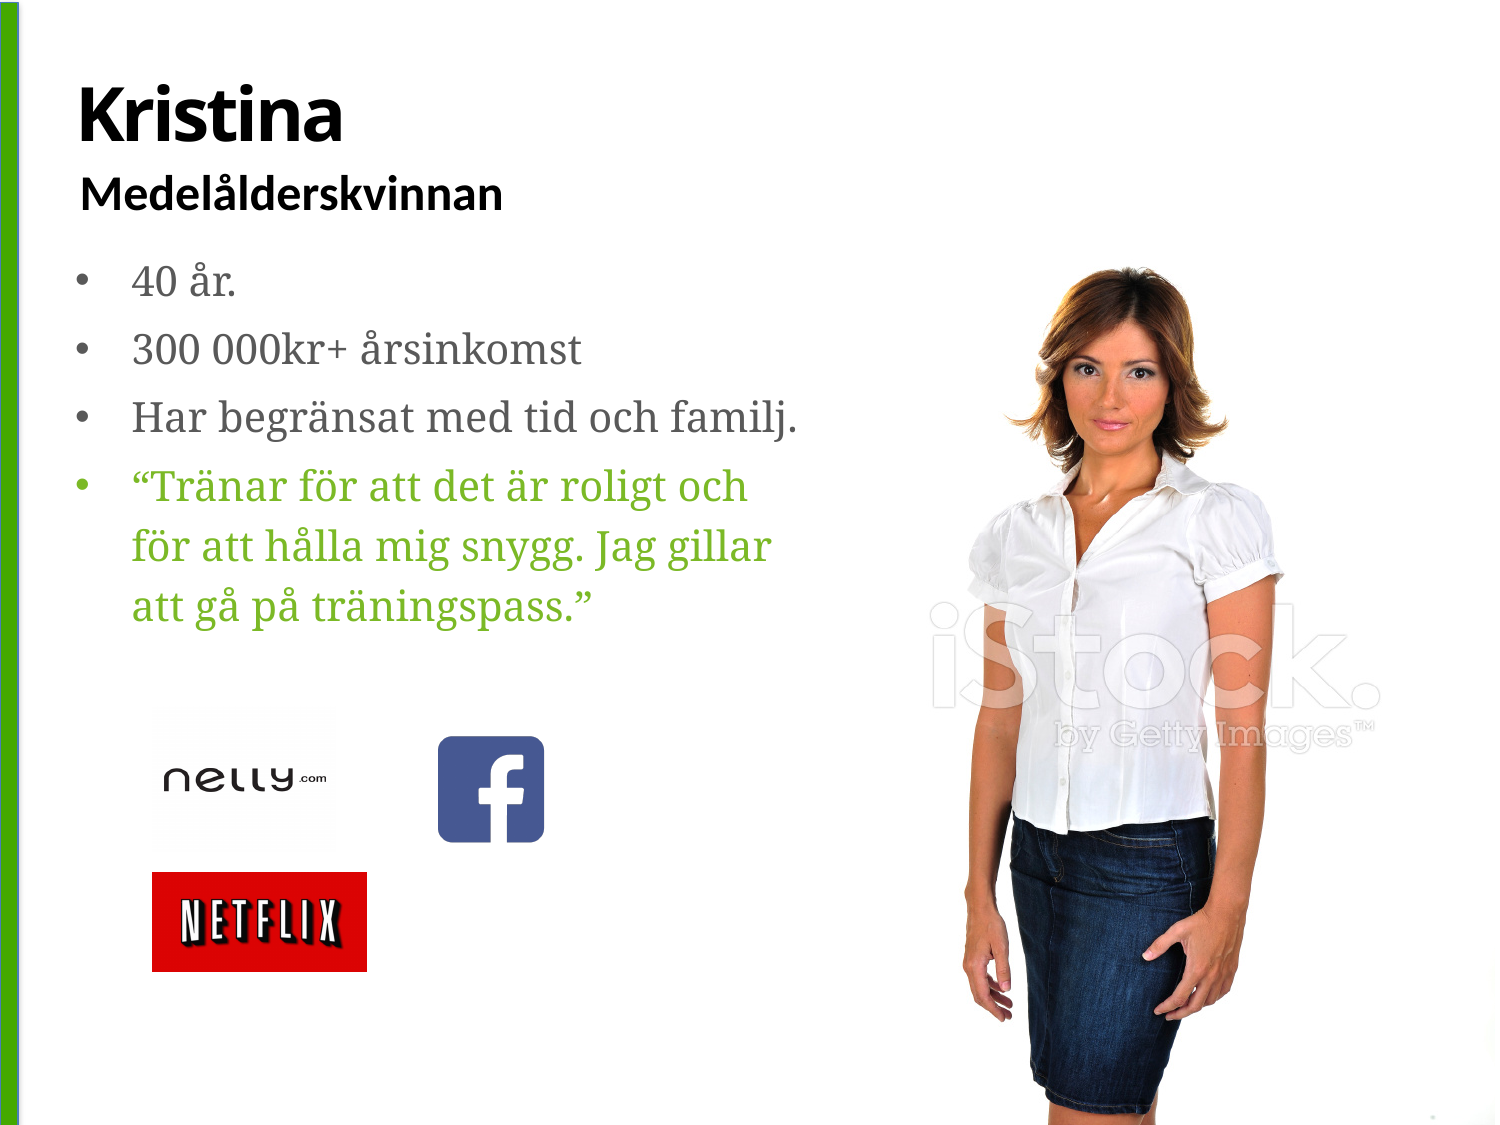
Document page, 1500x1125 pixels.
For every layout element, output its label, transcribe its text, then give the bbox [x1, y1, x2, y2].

picture [407, 706, 574, 873]
text_box Medelålderskvinnan [64, 152, 520, 228]
picture [151, 871, 367, 973]
picture [151, 706, 336, 853]
title Kristina [75, 70, 1425, 153]
list 40 år. 300 000kr+ årsinkomst Har begränsat med tid och familj. “Tränar för att det är roligt och för att hålla mig snygg. Jag gillar att gå på träningspass.” [75, 244, 809, 565]
picture [814, 152, 1495, 1125]
